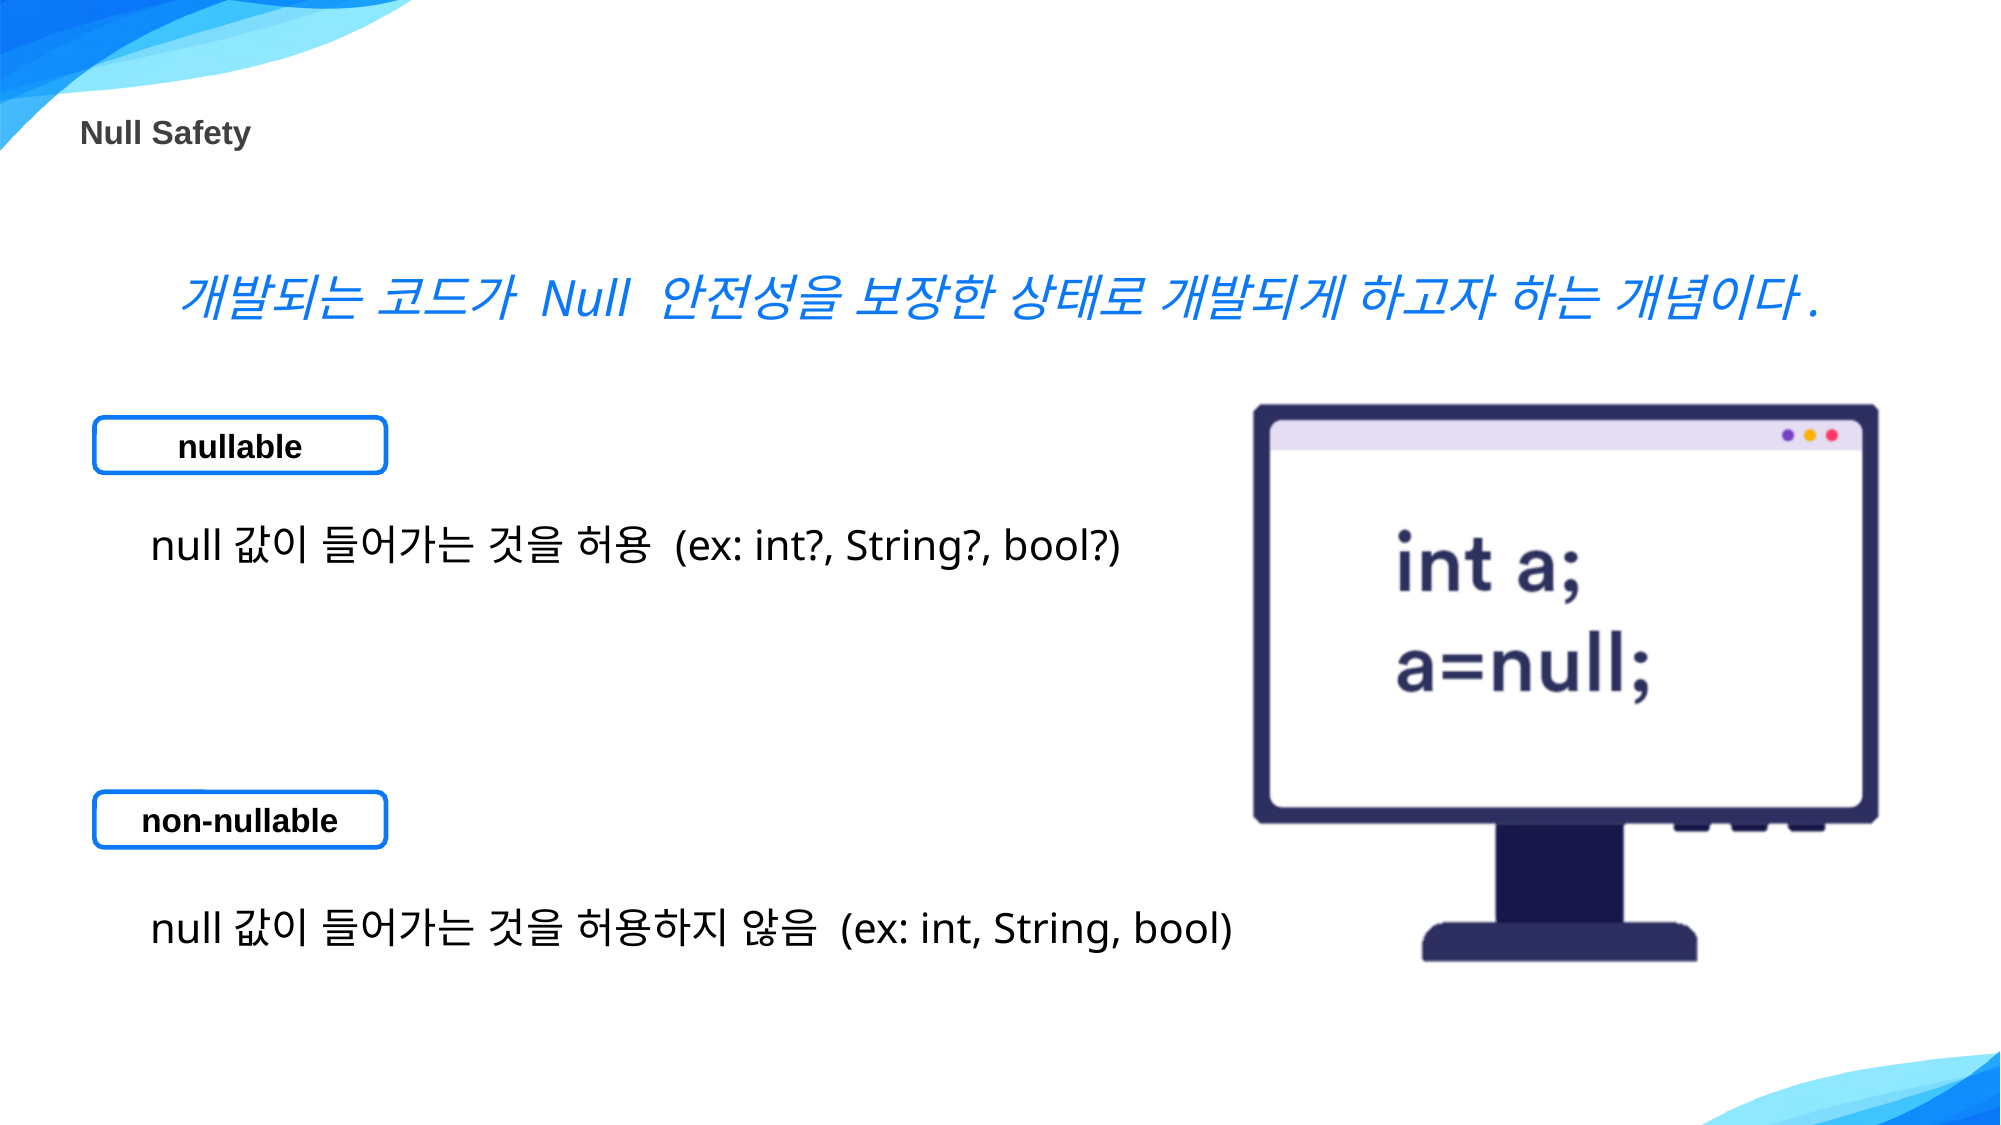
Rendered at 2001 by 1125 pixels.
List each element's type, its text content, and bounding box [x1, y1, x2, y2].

text_box nullable [94, 417, 386, 473]
picture [1699, 1048, 2000, 1125]
text_box Null Safety [64, 103, 1130, 159]
text_box 개발되는 코드가 Null 안전성을 보장한 상태로 개발되게 하고자 하는 개념이다. [135, 259, 1865, 335]
text_box null값이 들어가는 것을 허용 (ex: int?, String?, bool?) [135, 511, 1225, 577]
picture [0, 0, 414, 152]
text_box non-nullable [94, 791, 386, 848]
text_box null값이 들어가는 것을 허용하지 않음 (ex: int, String, bool) [135, 894, 1225, 960]
picture [1225, 364, 1906, 988]
